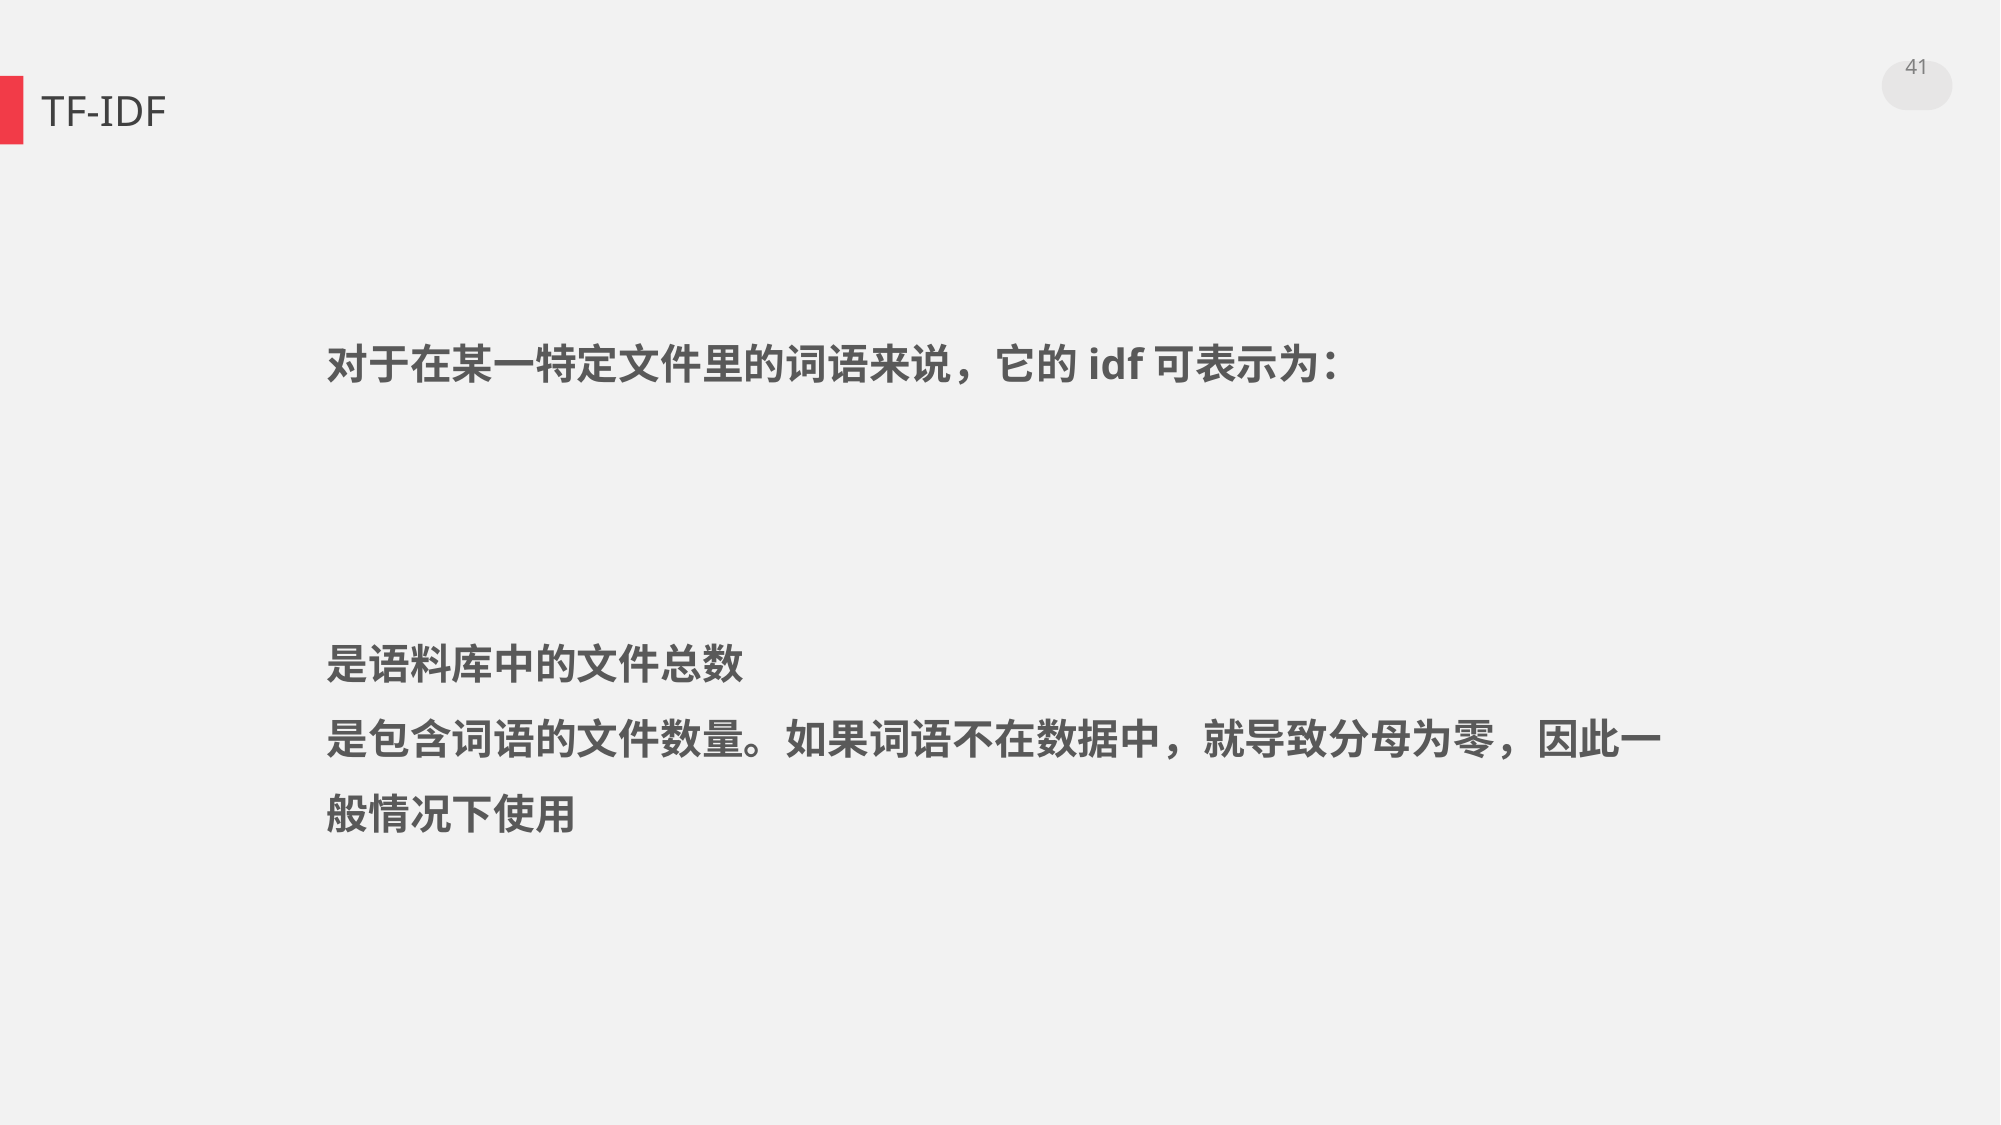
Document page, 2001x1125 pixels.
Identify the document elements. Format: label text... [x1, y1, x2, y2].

slide_number 41 [1881, 53, 1953, 118]
list TF-IDF [41, 75, 668, 145]
